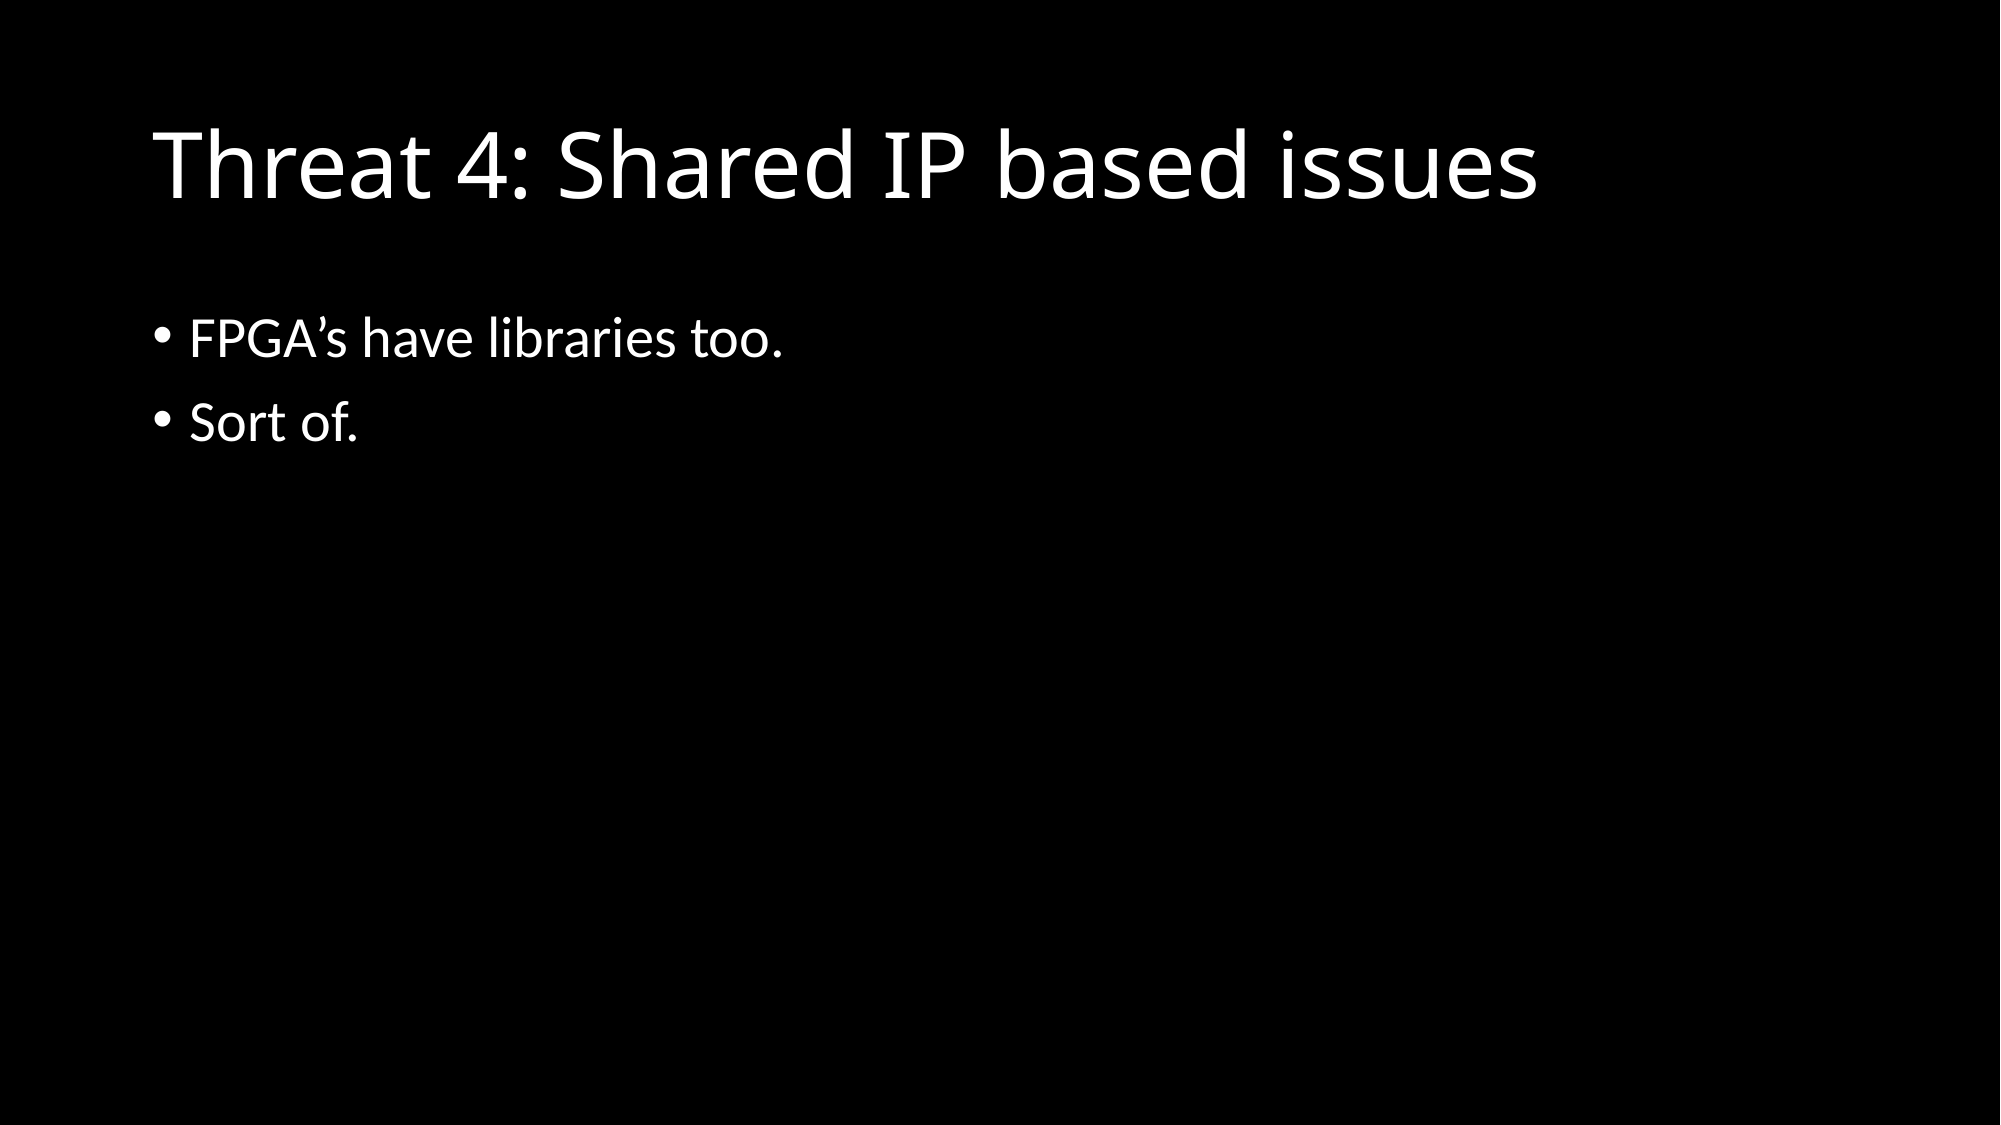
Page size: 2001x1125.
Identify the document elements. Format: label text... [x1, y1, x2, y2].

list FPGA’s have libraries too. Sort of. [137, 299, 1863, 1014]
title Threat 4: Shared IP based issues [137, 59, 1863, 278]
